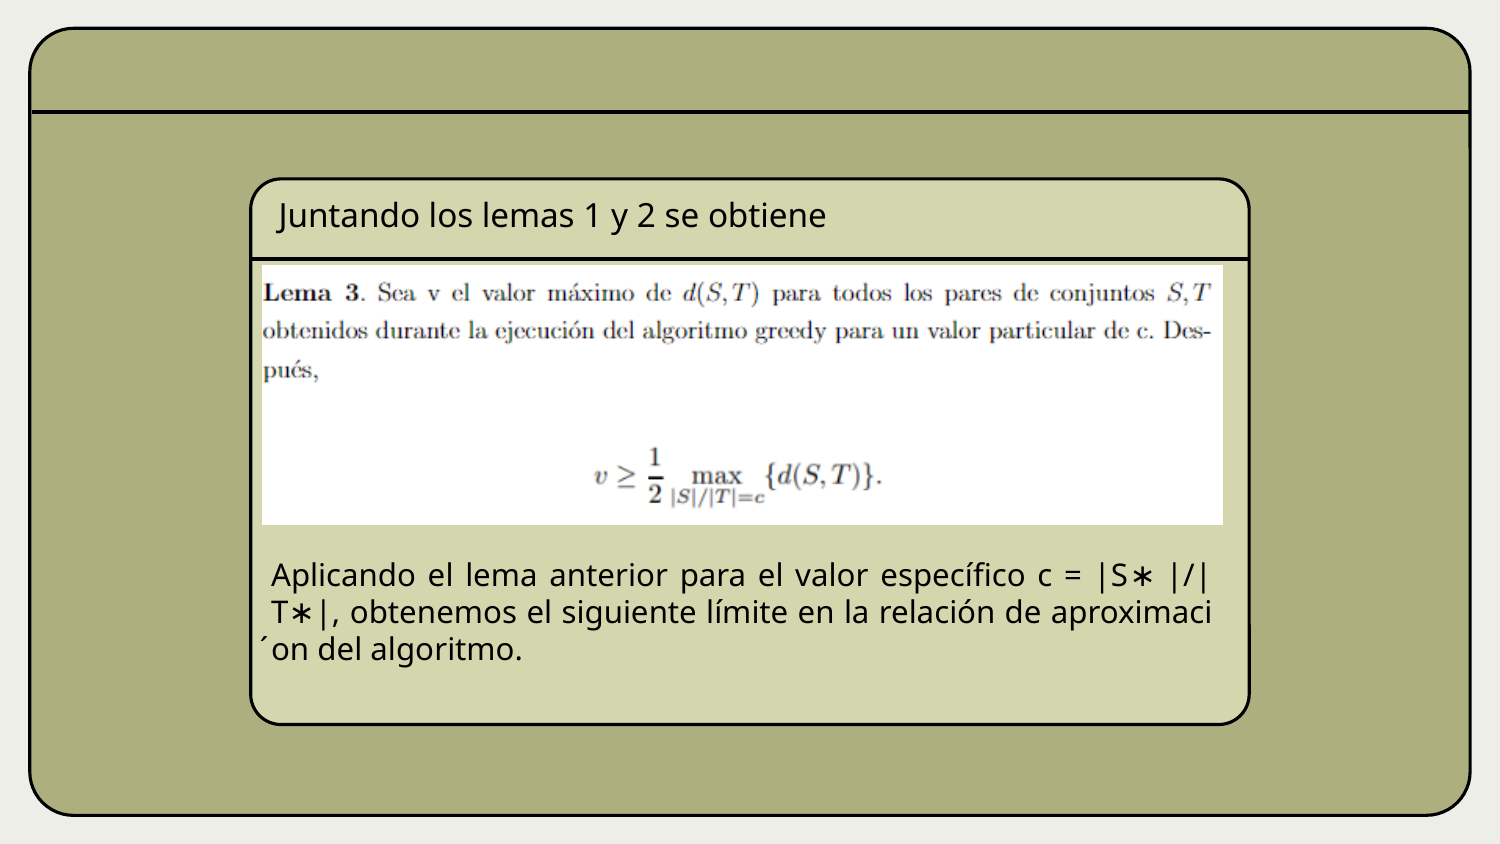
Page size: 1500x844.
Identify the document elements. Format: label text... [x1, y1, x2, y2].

picture [262, 264, 1223, 525]
subtitle Aplicando el lema anterior para el valor específico c = |S∗ |/|T∗|, obtenemos el siguiente límite en la relación de aproximaci ́on del algoritmo. [256, 539, 1229, 686]
subtitle Juntando los lemas 1 y 2 se obtiene [263, 179, 1237, 250]
